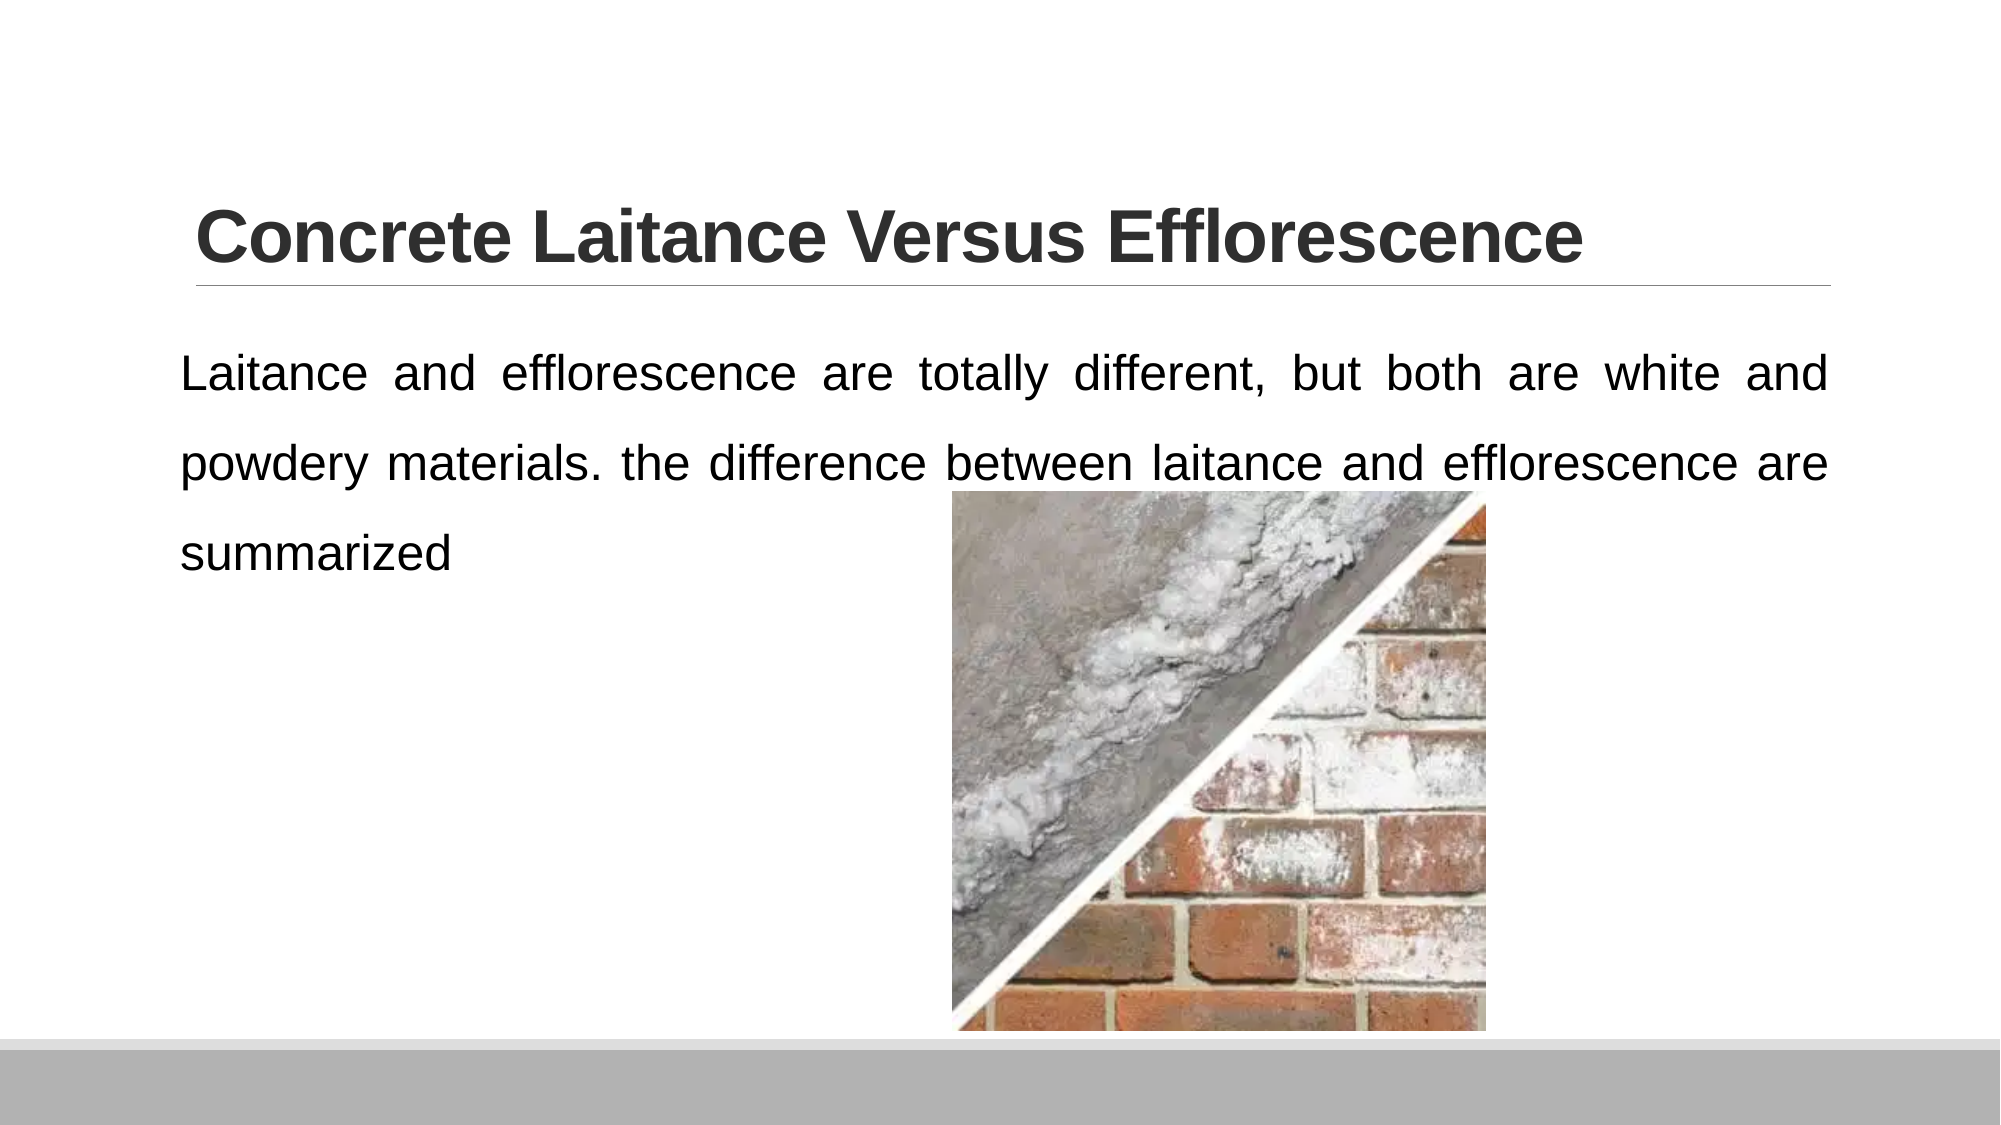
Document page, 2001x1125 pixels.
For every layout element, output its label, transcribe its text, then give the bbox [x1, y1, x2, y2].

list Laitance and efflorescence are totally different, but both are white and powdery materials. the difference between laitance and efflorescence are summarized [180, 302, 1830, 963]
picture [952, 491, 1486, 1032]
title Concrete Laitance Versus Efflorescence [180, 47, 1830, 285]
